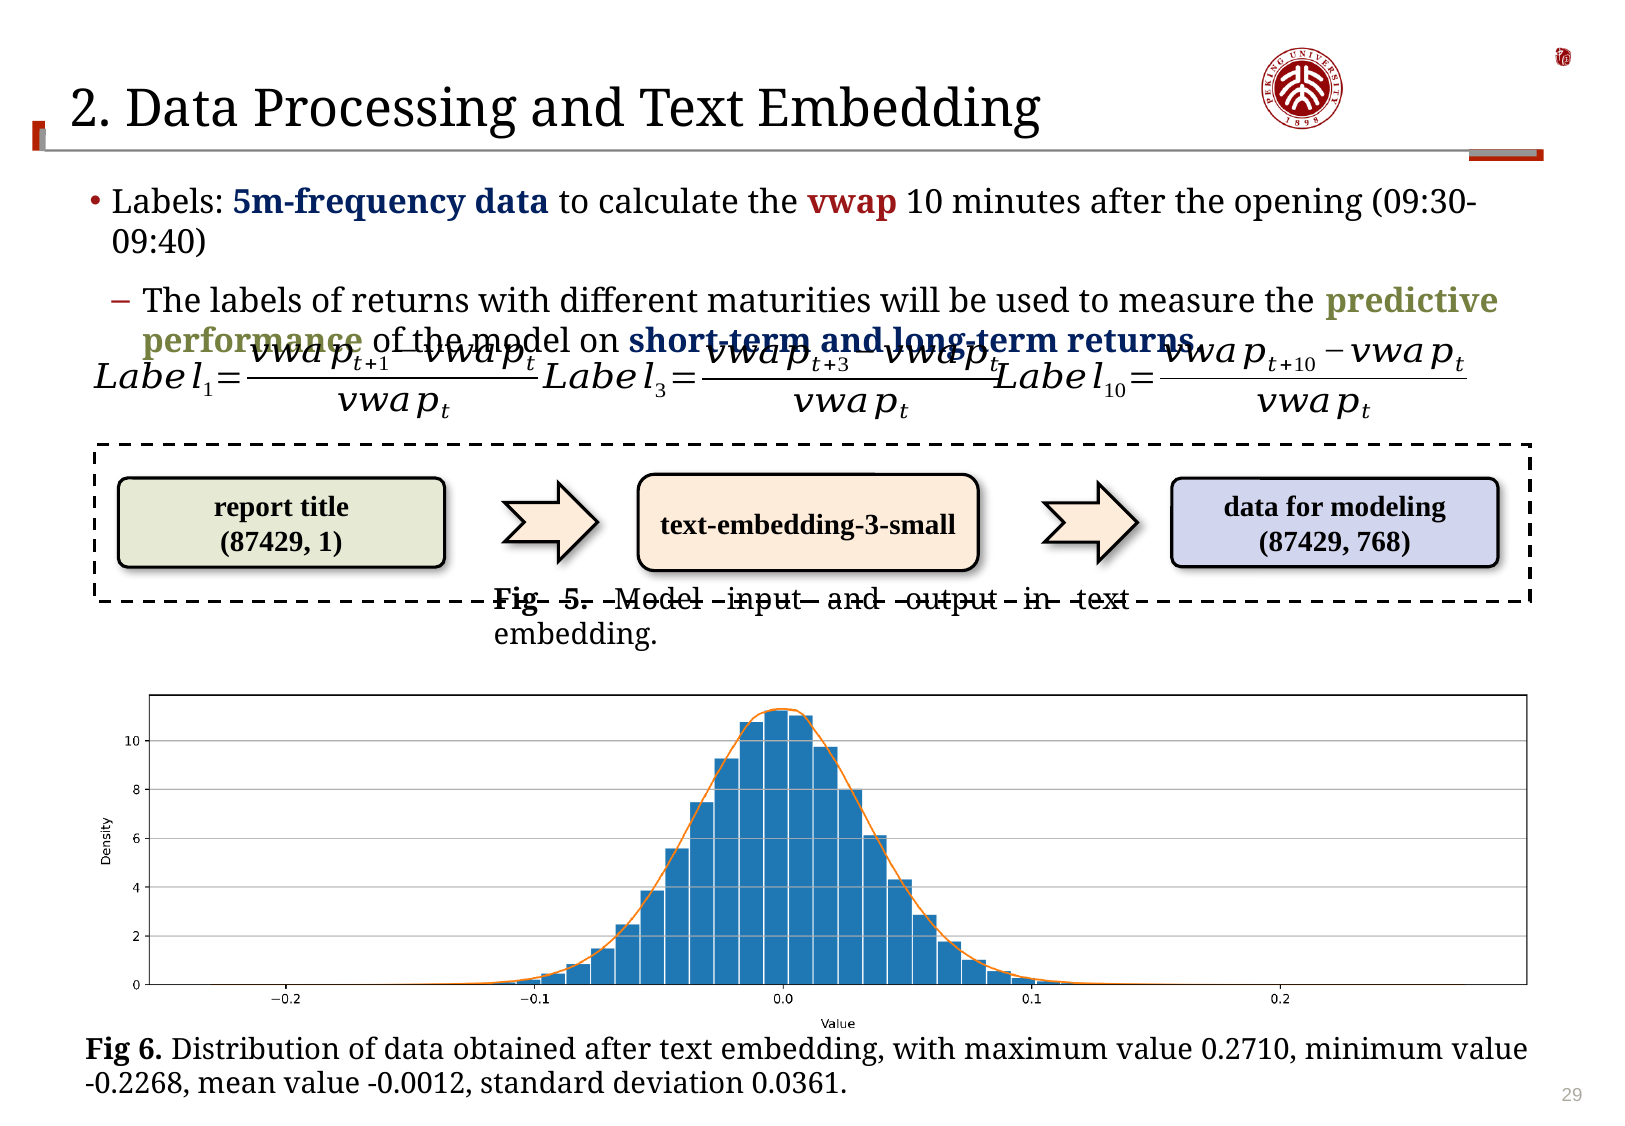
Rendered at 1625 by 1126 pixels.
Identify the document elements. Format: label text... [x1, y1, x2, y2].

picture [1259, 31, 1581, 55]
text_box Fig 5. Model input and output in text embedding. [493, 602, 1131, 651]
text_box 2. Data Processing and Text Embedding [69, 55, 1607, 156]
text_box Labels: 5m-frequency data to calculate the vwap 10 minutes after the opening (09:30-09:40) The labels of returns with different maturities will be used to measure the predictive performance of the model on short-term and long-term returns. [43, 172, 1557, 1018]
picture [85, 681, 1540, 1046]
text_box [93, 442, 1532, 603]
text_box Fig 6. Distribution of data obtained after text embedding, with maximum value 0.2710, minimum value -0.2268, mean value -0.0012, standard deviation 0.0361. [85, 1053, 1530, 1100]
